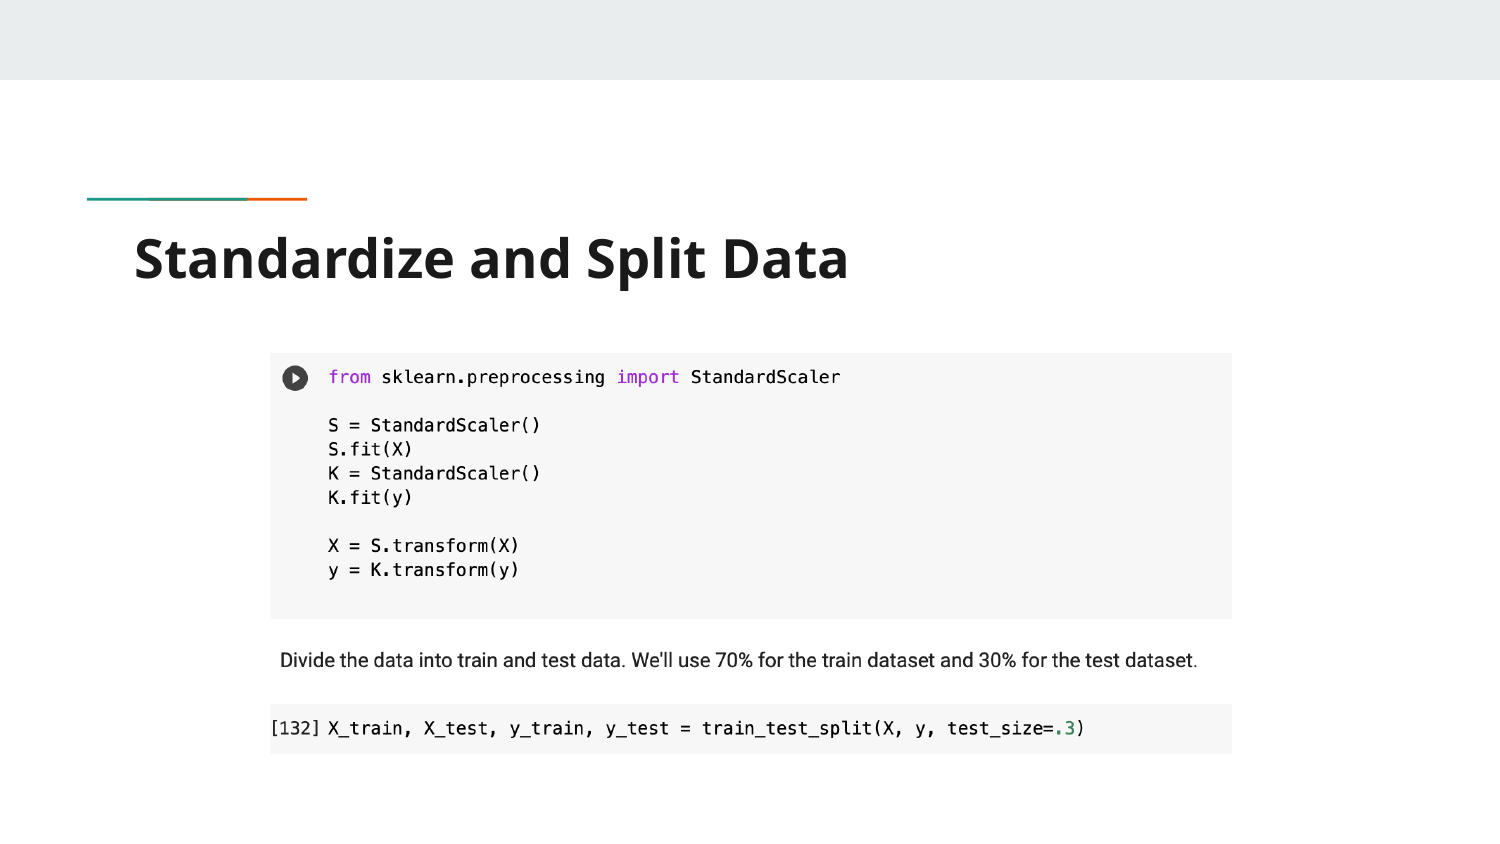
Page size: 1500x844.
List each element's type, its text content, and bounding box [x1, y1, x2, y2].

title Standardize and Split Data [119, 209, 1381, 298]
picture [266, 349, 1232, 762]
